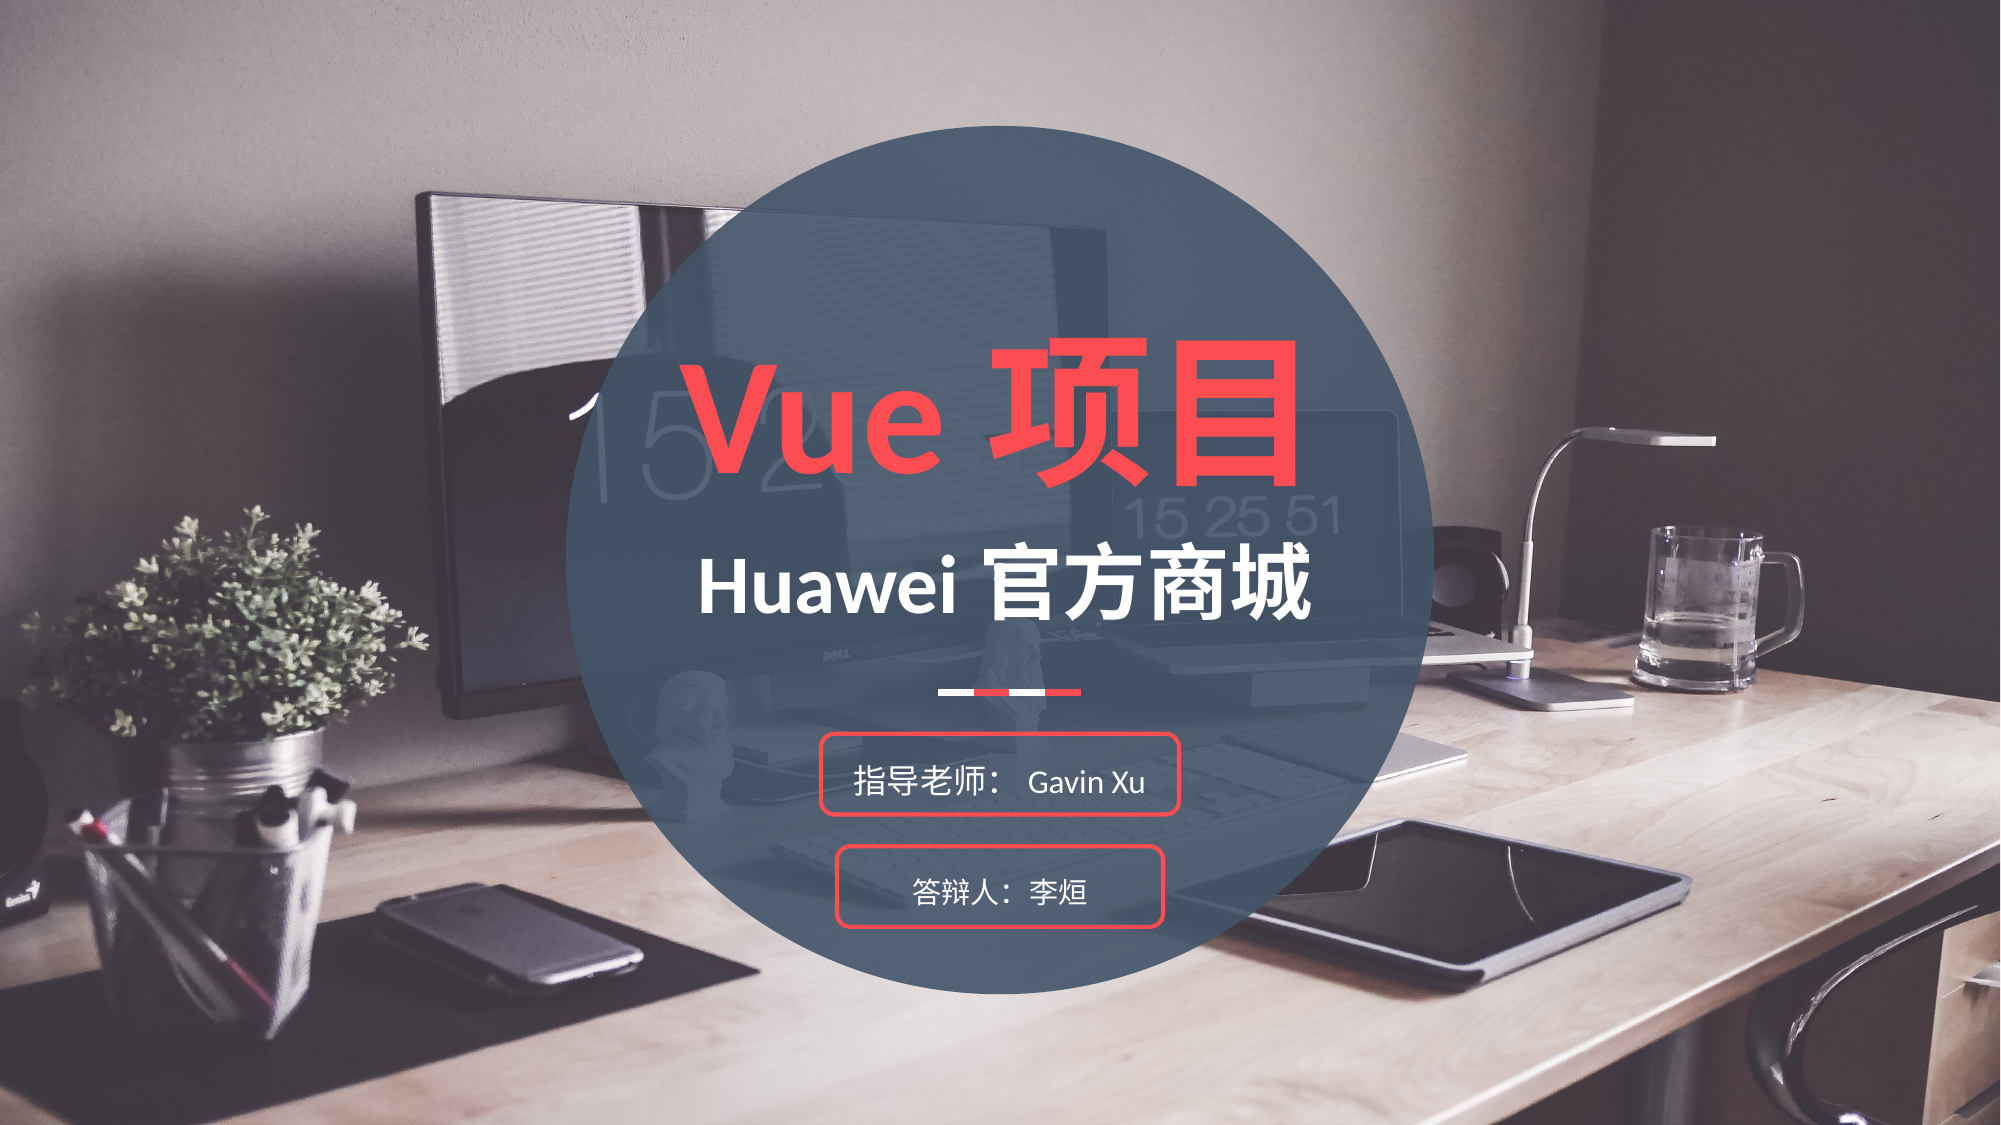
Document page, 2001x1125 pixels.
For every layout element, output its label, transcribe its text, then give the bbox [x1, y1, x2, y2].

picture [0, 0, 2001, 1125]
text_box s [706, 124, 1294, 239]
text_box 指导老师：Gavin Xu [819, 732, 1181, 816]
text_box s [564, 283, 1436, 996]
text_box 答辩人：李烜 [835, 845, 1165, 928]
text_box Huawei官方商城 [683, 492, 1328, 638]
text_box Vue项目 [664, 239, 1336, 514]
text_box [689, 579, 1311, 653]
